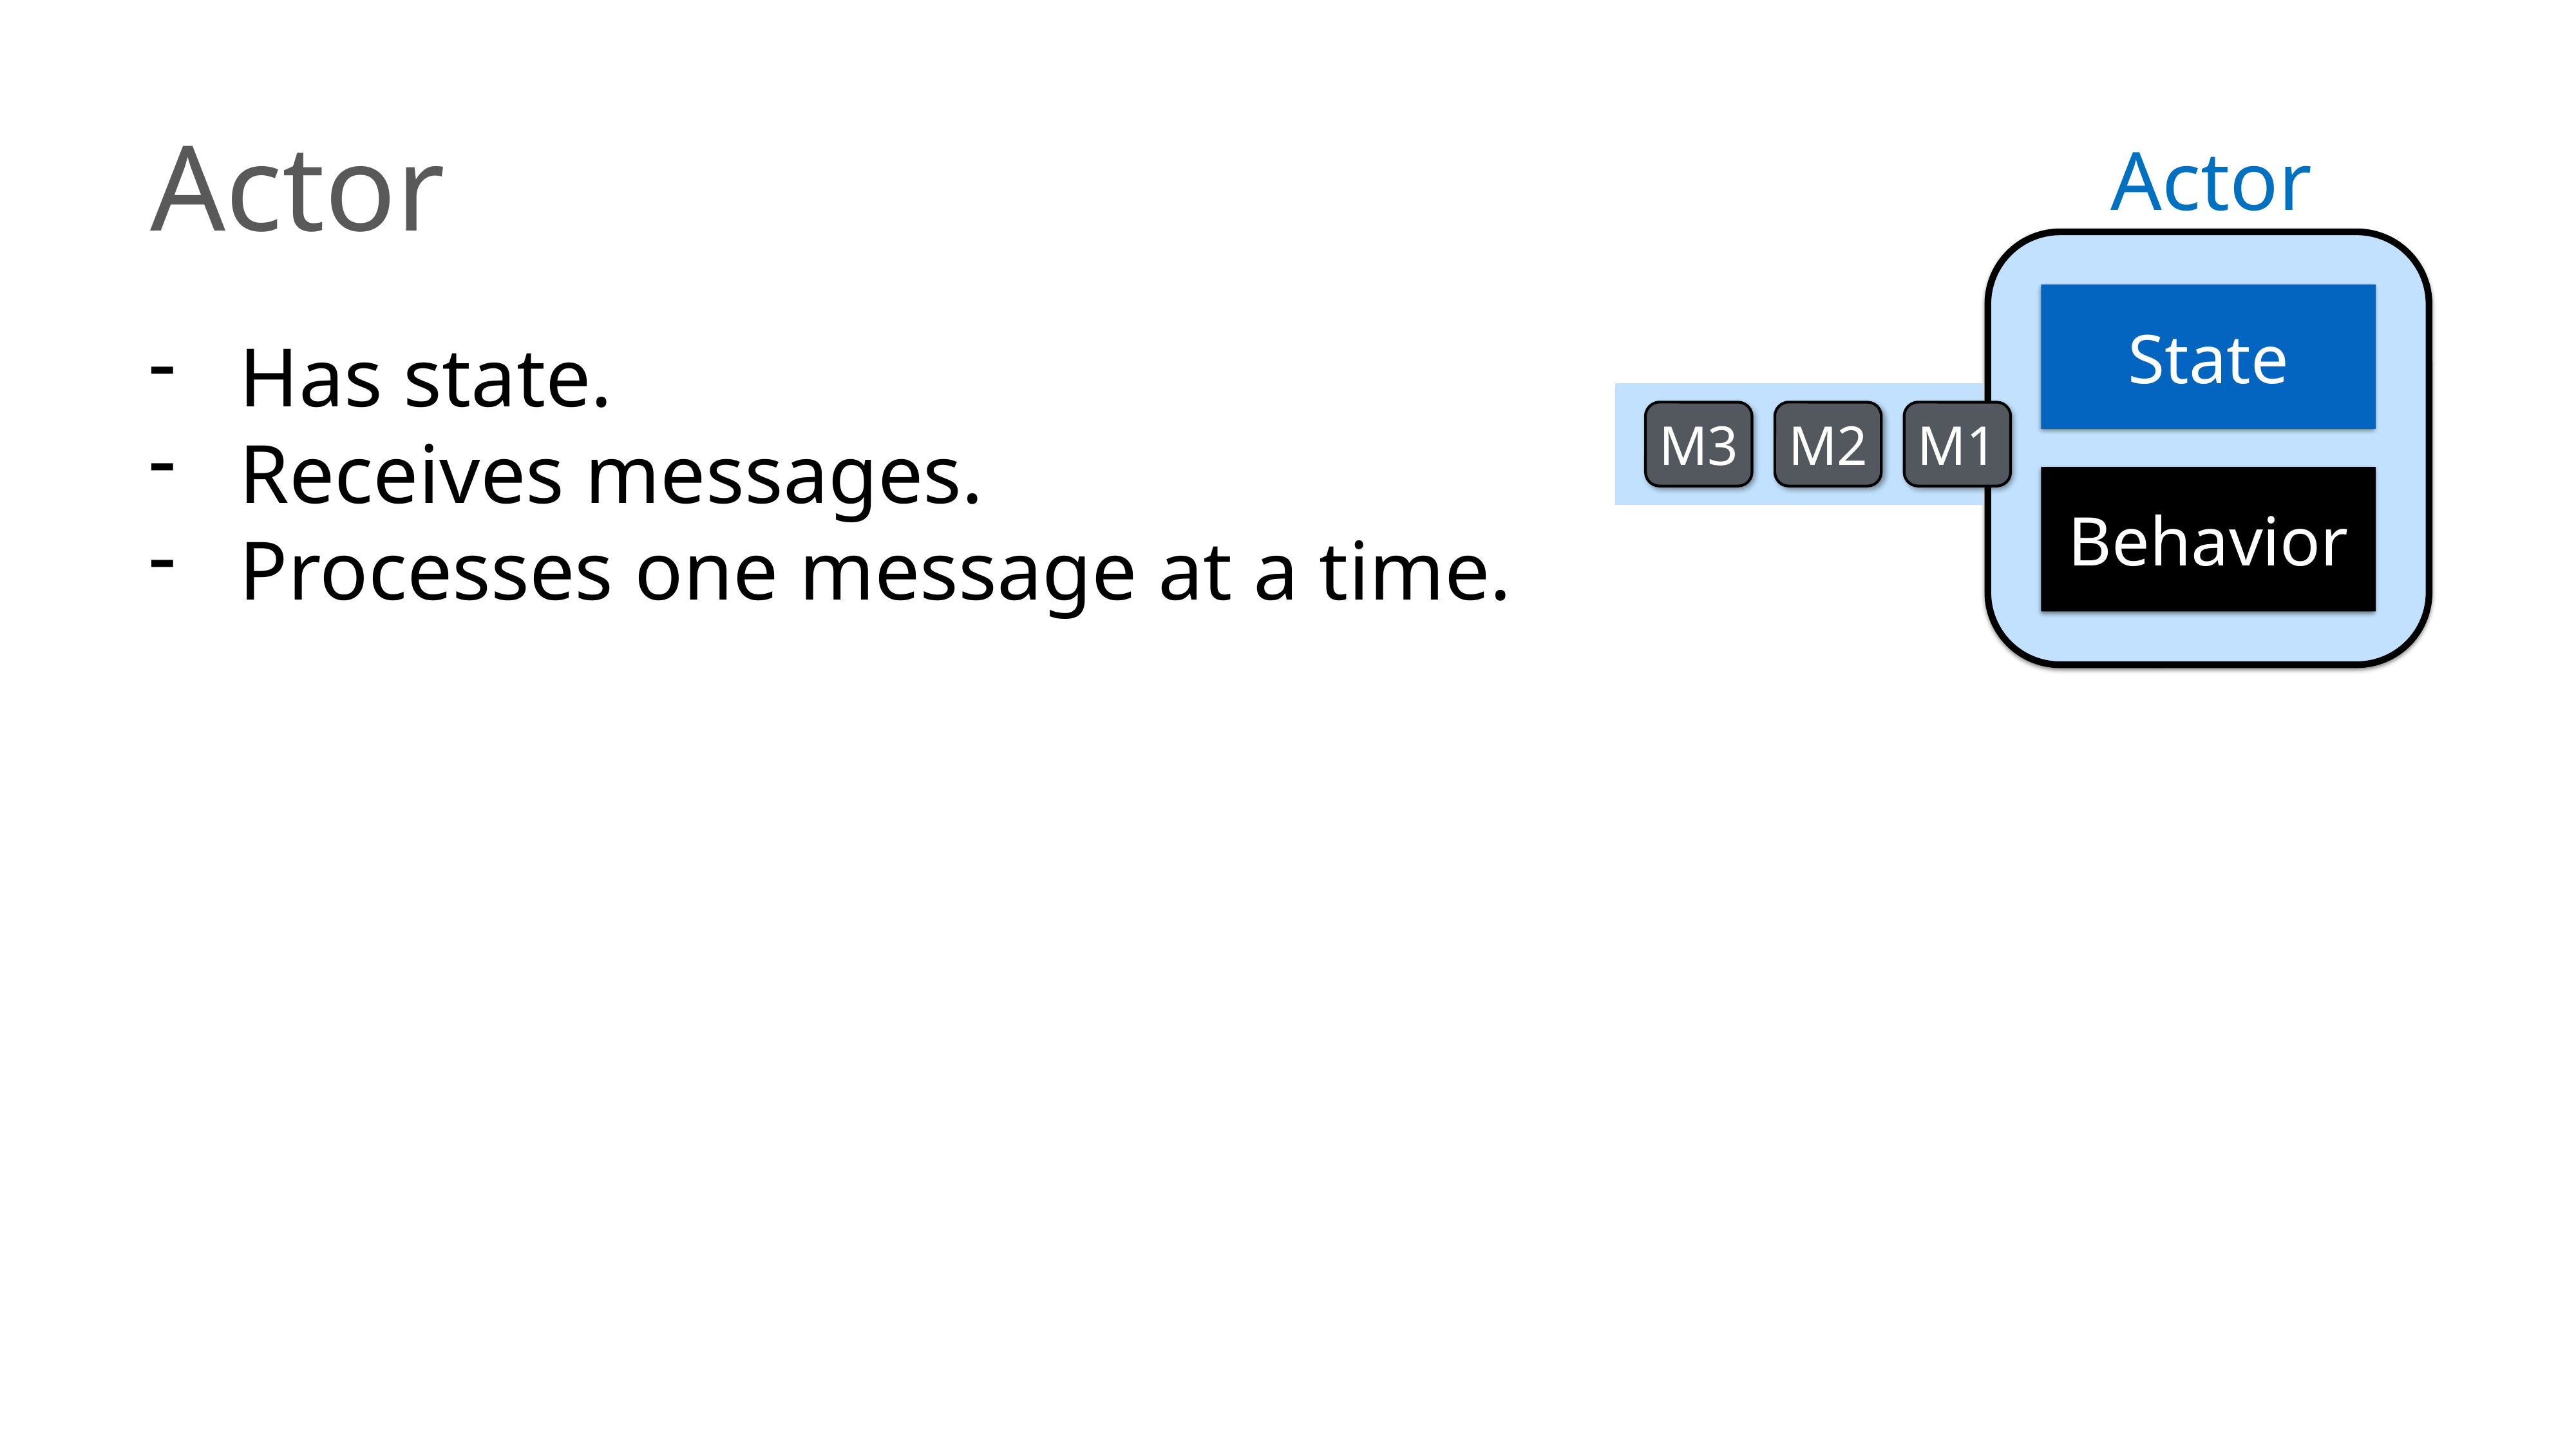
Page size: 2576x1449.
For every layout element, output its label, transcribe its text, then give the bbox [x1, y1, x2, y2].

text_box Actor [2101, 124, 2316, 232]
text_box M2 [1774, 402, 1882, 486]
text_box Has state. Receives messages. Processes one message at a time. [139, 321, 2460, 1356]
text_box Behavior [2041, 467, 2376, 612]
text_box [1987, 231, 2429, 665]
text_box State [2041, 284, 2376, 429]
text_box M1 [1904, 402, 2011, 486]
text_box [1615, 383, 1984, 506]
text_box Actor [140, 108, 455, 260]
text_box M3 [1645, 402, 1752, 486]
